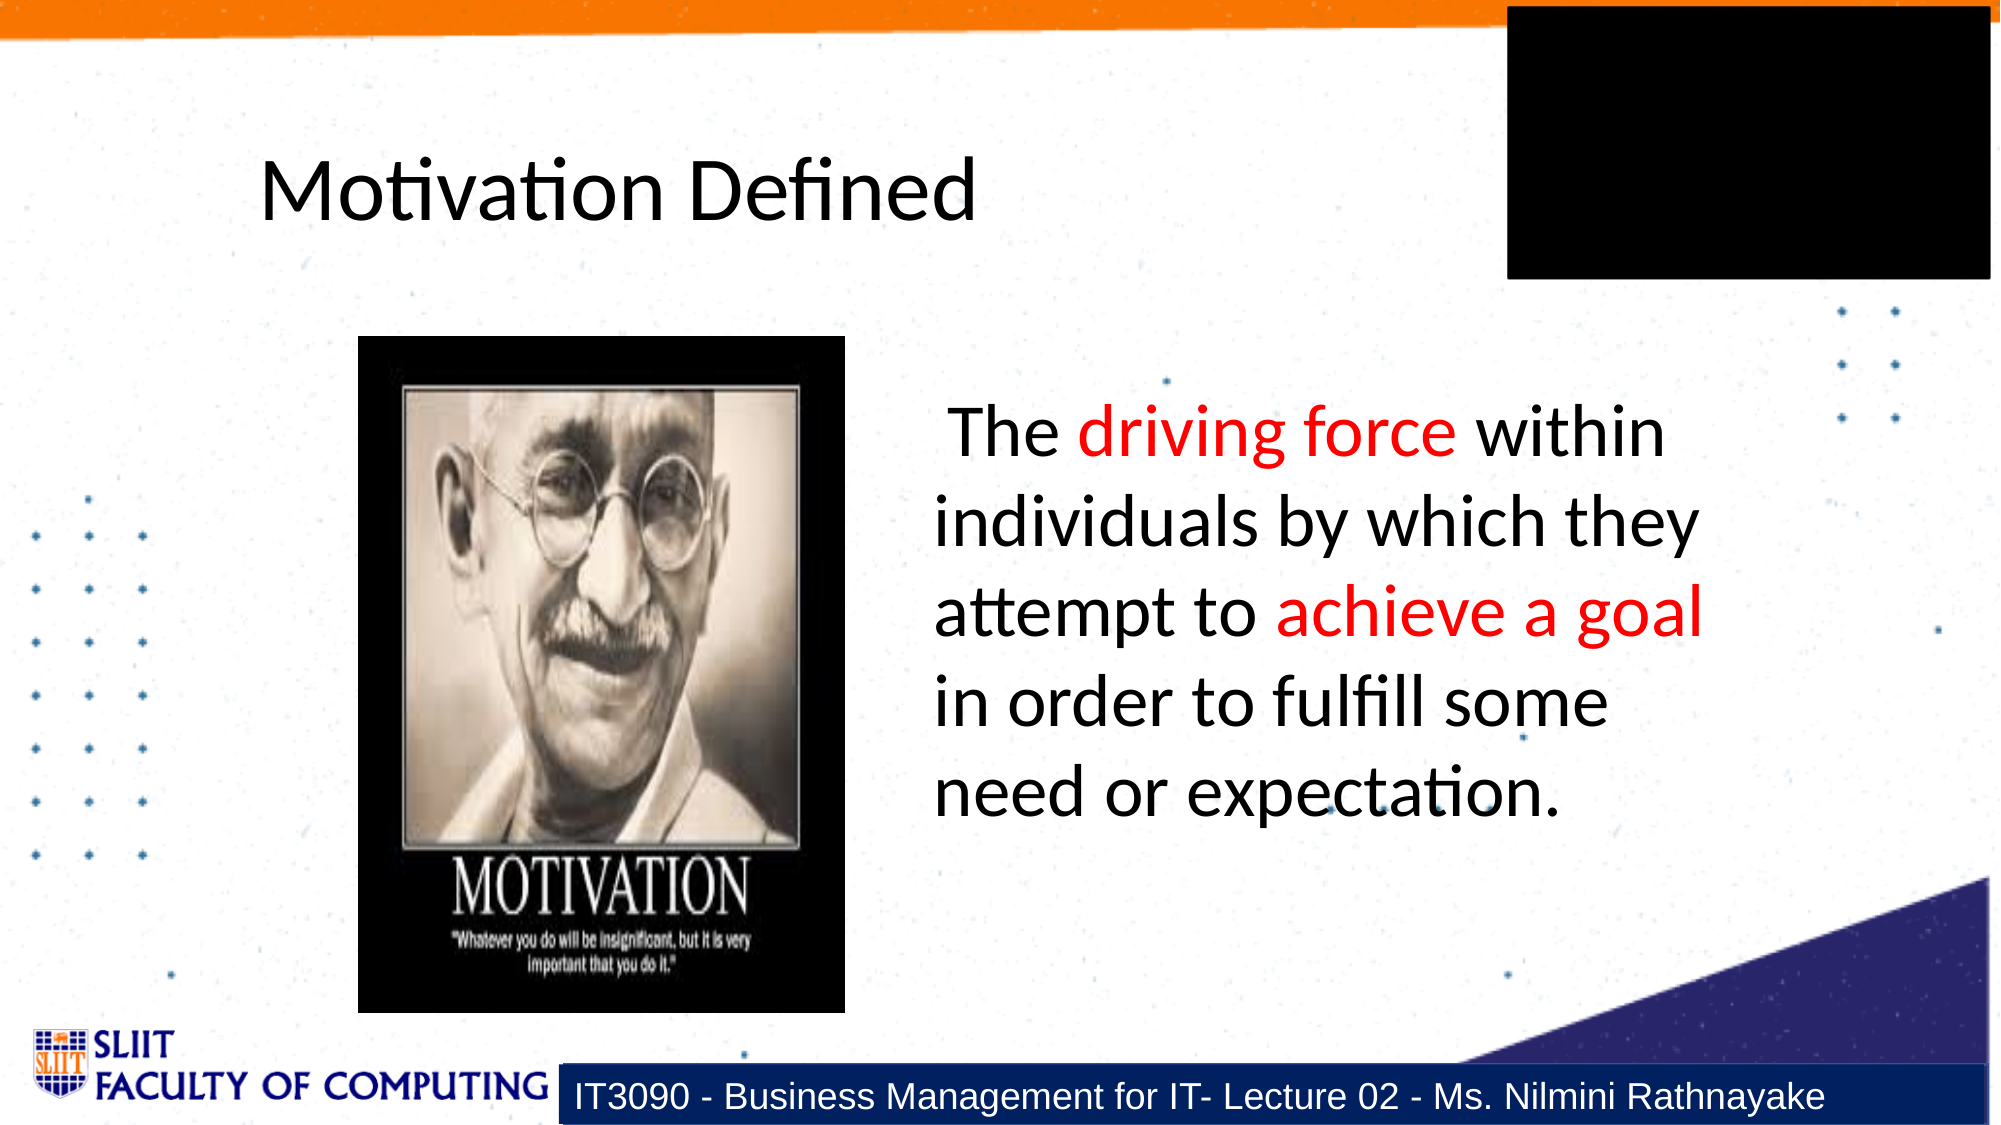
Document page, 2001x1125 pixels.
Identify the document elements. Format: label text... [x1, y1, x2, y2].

text_box Motivation Defined [244, 121, 1165, 247]
picture [0, 0, 2000, 1125]
list The driving force within individuals by which they attempt to achieve a goal in order to fulfill some need or expectation. [881, 373, 1783, 925]
text_box IT3090 - Business Management for IT- Lecture 02 - Ms. Nilmini Rathnayake [558, 1064, 1984, 1124]
